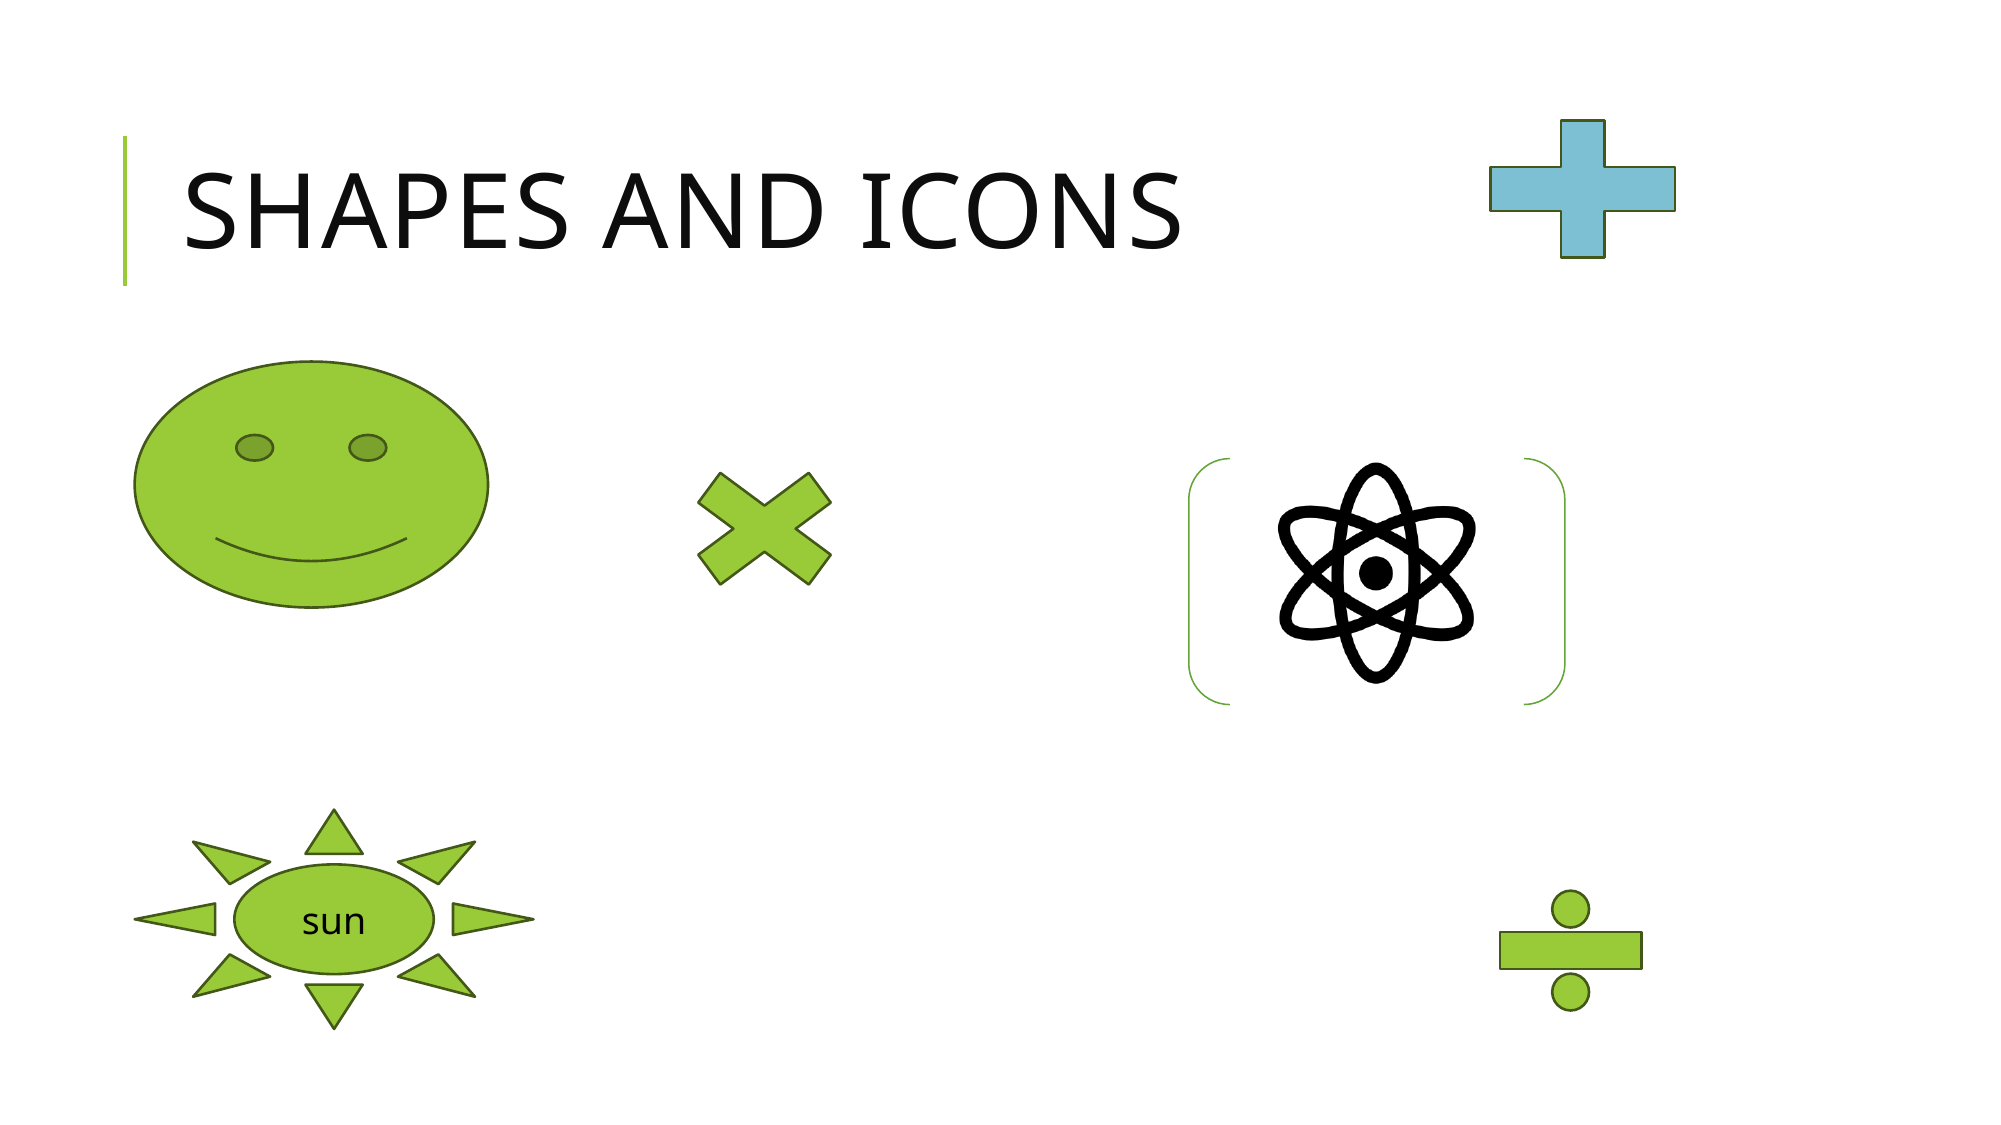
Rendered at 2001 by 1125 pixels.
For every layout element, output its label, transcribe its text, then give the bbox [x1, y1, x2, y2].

text_box sun [191, 840, 272, 886]
text_box [133, 360, 490, 609]
text_box [1550, 972, 1591, 1012]
text_box [1489, 119, 1676, 259]
text_box sun [133, 902, 217, 937]
text_box [1499, 931, 1643, 970]
text_box sun [396, 840, 477, 886]
text_box [1550, 889, 1591, 929]
text_box sun [396, 953, 477, 999]
text_box [697, 471, 832, 586]
title Shapes and icons [168, 96, 1763, 342]
text_box [1514, 457, 1566, 706]
text_box sun [304, 983, 364, 1031]
text_box sun [191, 953, 272, 999]
text_box sun [233, 863, 436, 976]
text_box [1188, 457, 1239, 706]
text_box sun [451, 902, 535, 937]
text_box sun [304, 808, 364, 856]
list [1245, 441, 1509, 705]
